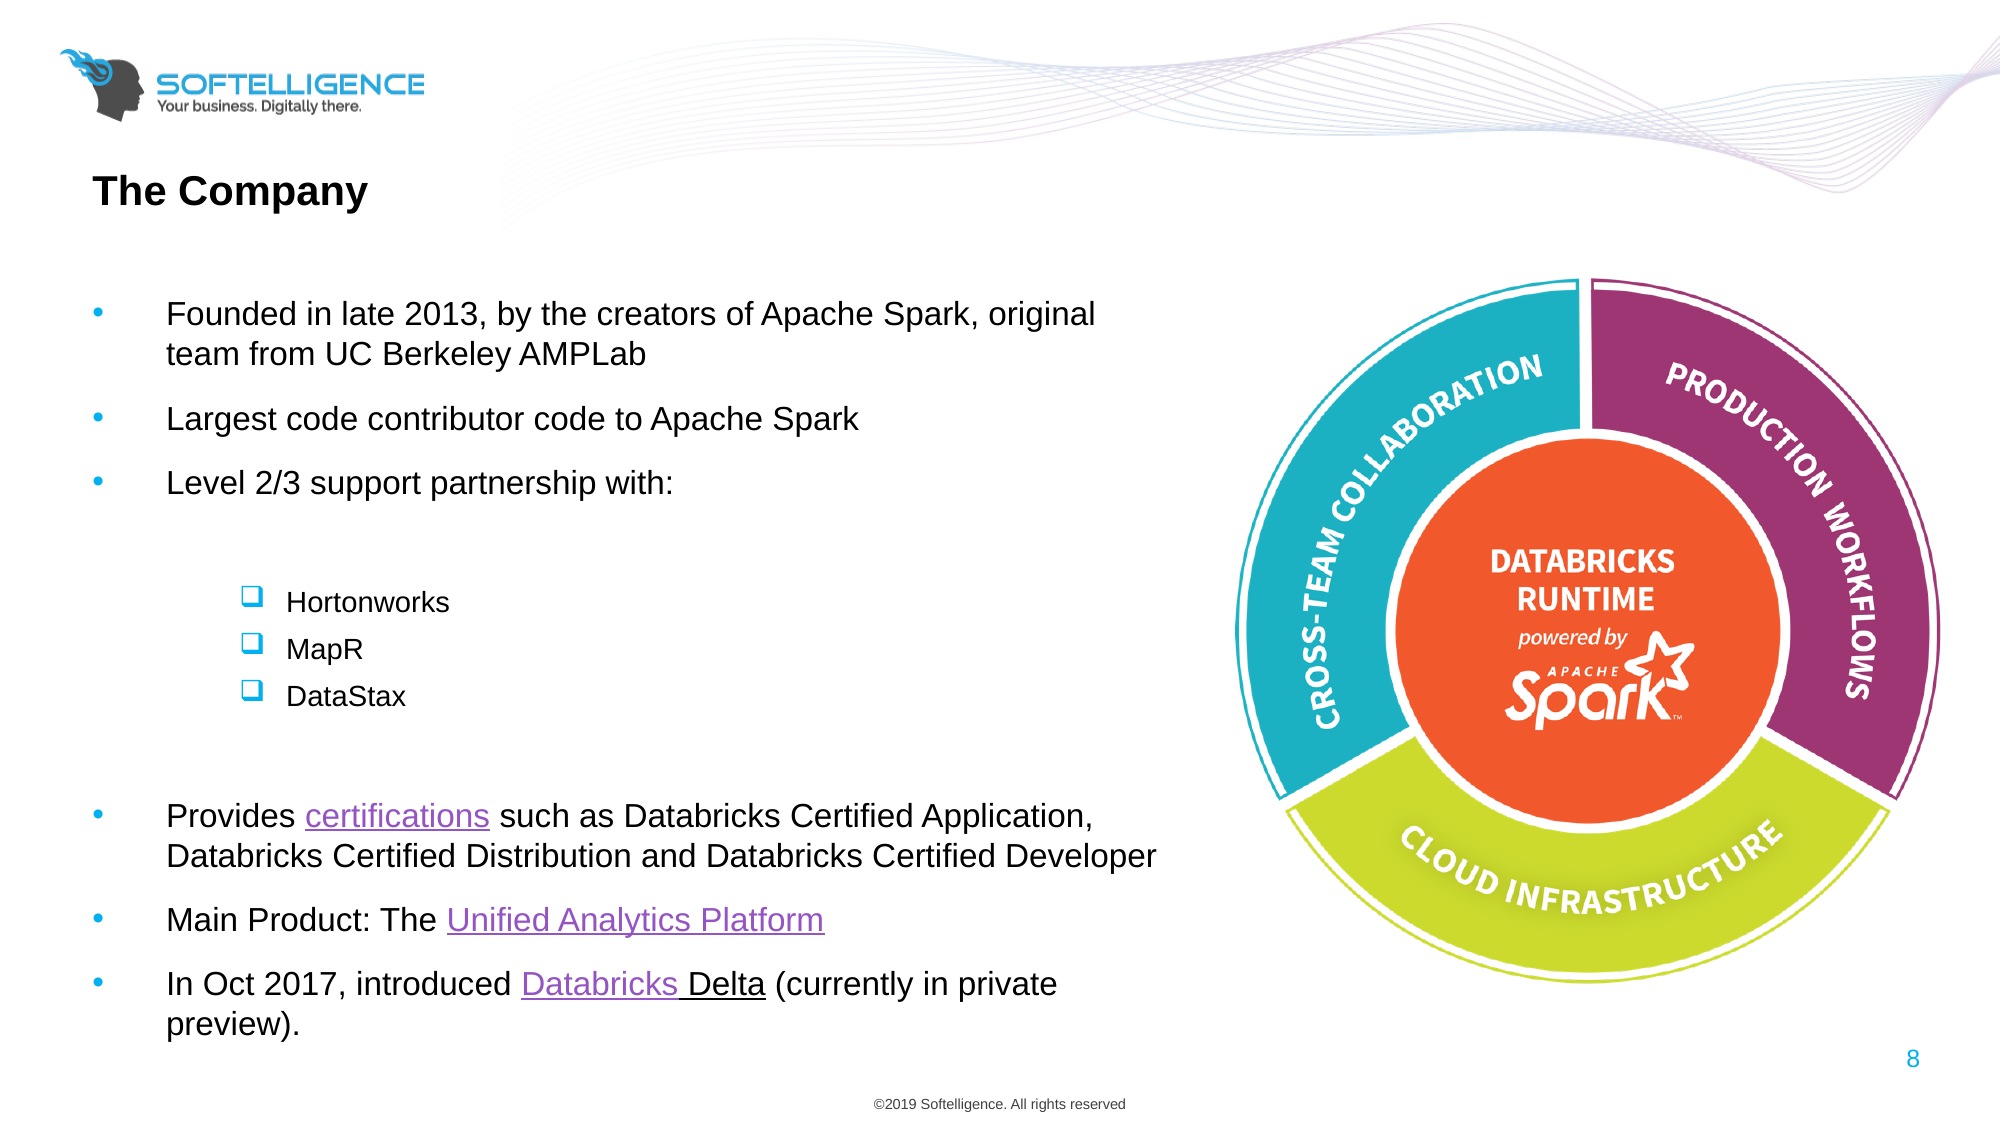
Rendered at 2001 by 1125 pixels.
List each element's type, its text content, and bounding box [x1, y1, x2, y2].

slide_number 8 [1485, 1027, 1936, 1088]
footer ©2019 Softelligence. All rights reserved [0, 1087, 2000, 1125]
picture [59, 1, 2000, 238]
picture [1235, 278, 1941, 984]
list The Company Founded in late 2013, by the creators of Apache Spark, original team from UC Berkeley AMPLab Largest code contributor code to Apache Spark Level 2/3 support partnership with: Hortonworks MapR DataStax Provides certifications such as Databricks Certified Application, Databricks Certified Distribution and Databricks Certified Developer Main Product: The Unified Analytics Platform In Oct 2017, introduced Databricks Delta (currently in private preview). [59, 156, 1193, 1066]
